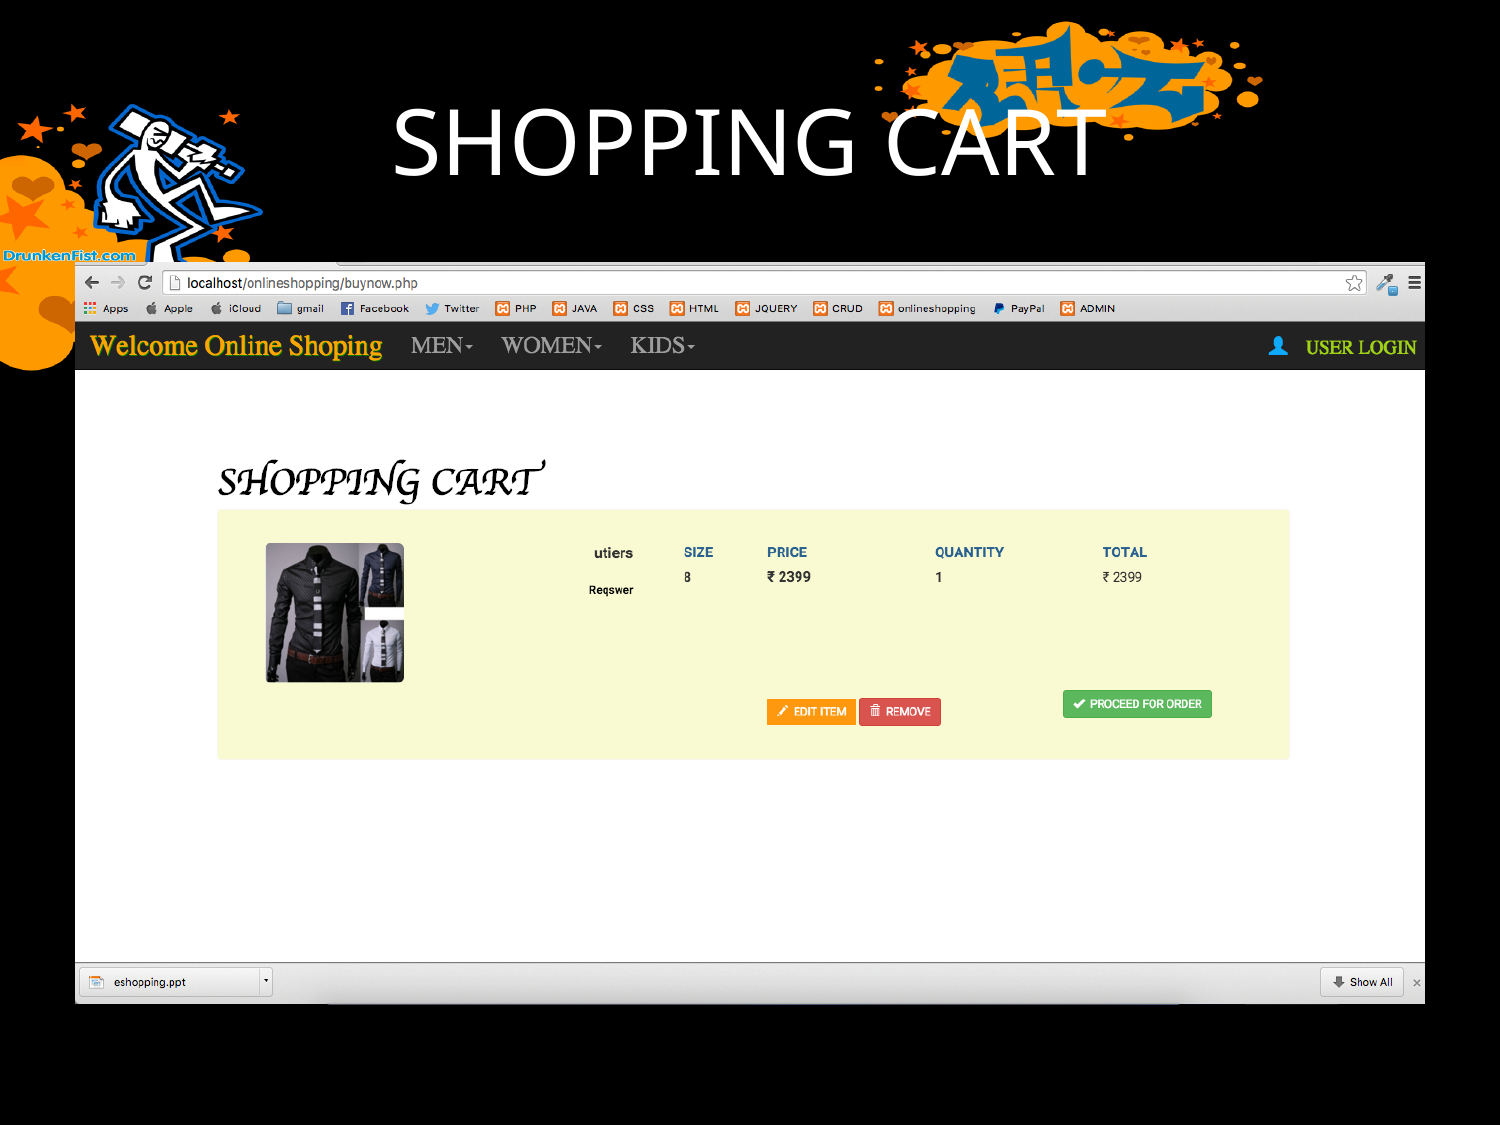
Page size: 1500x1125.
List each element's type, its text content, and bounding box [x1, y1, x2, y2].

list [74, 262, 1426, 1006]
title SHOPPING CART [75, 45, 1425, 233]
picture [0, 0, 1500, 1125]
